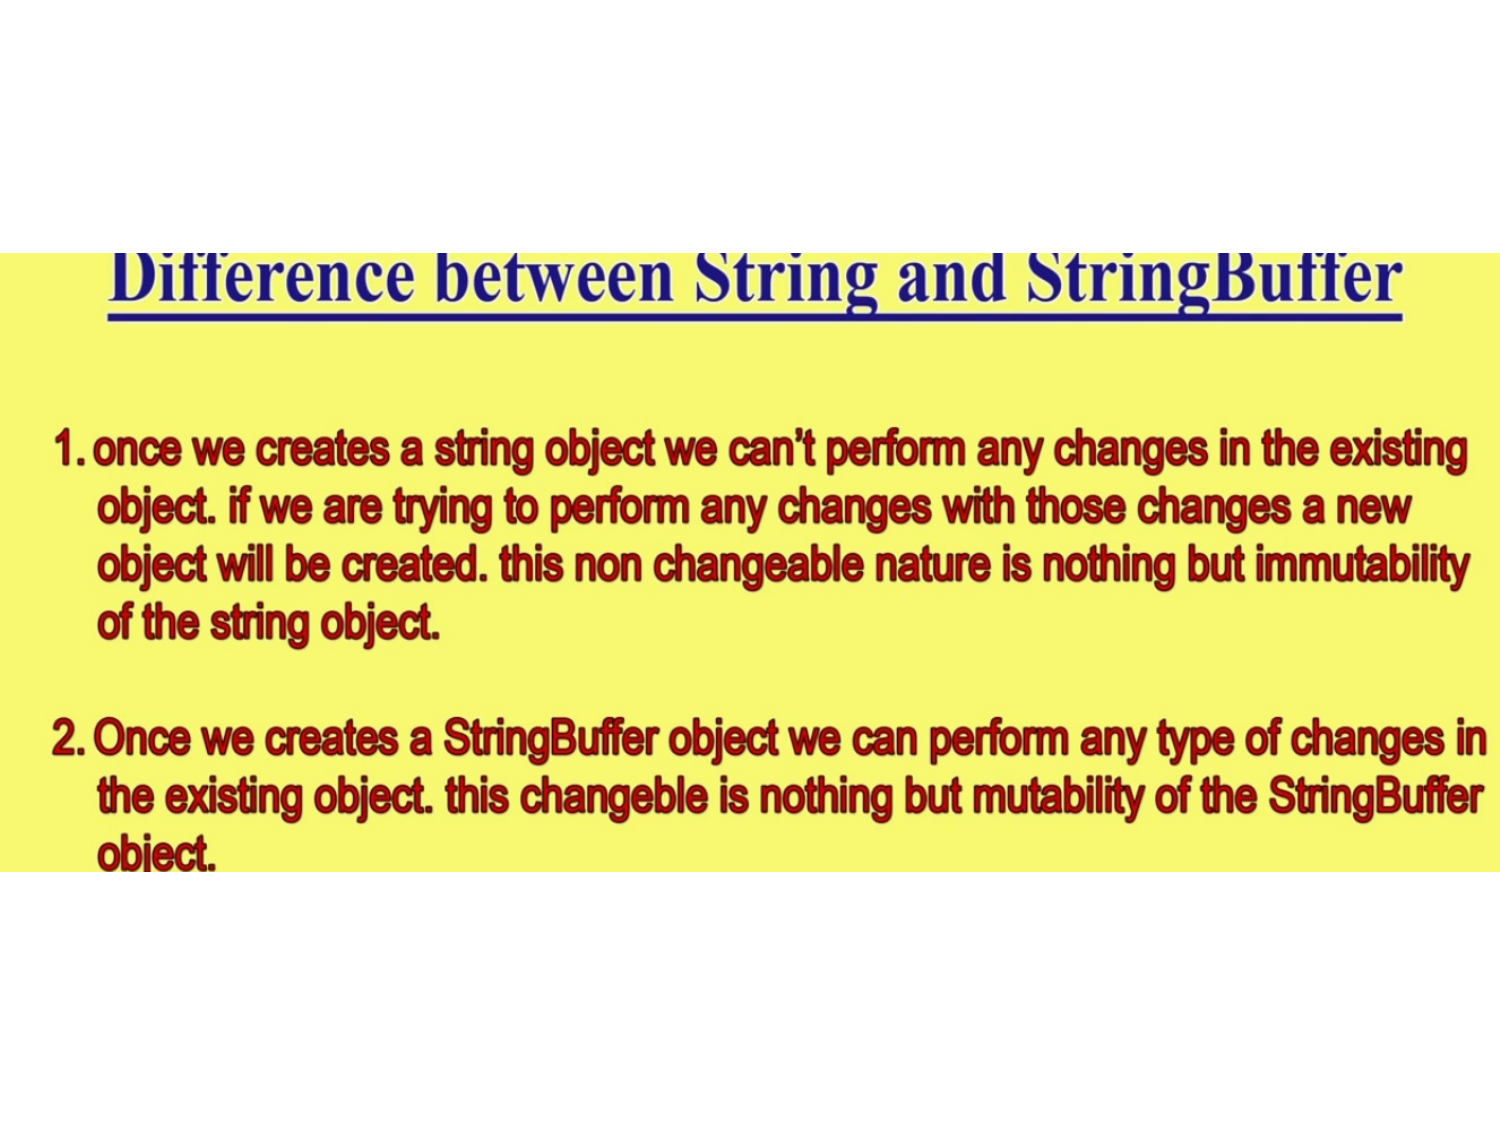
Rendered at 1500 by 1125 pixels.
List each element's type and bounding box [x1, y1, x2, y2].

picture [0, 252, 1500, 873]
